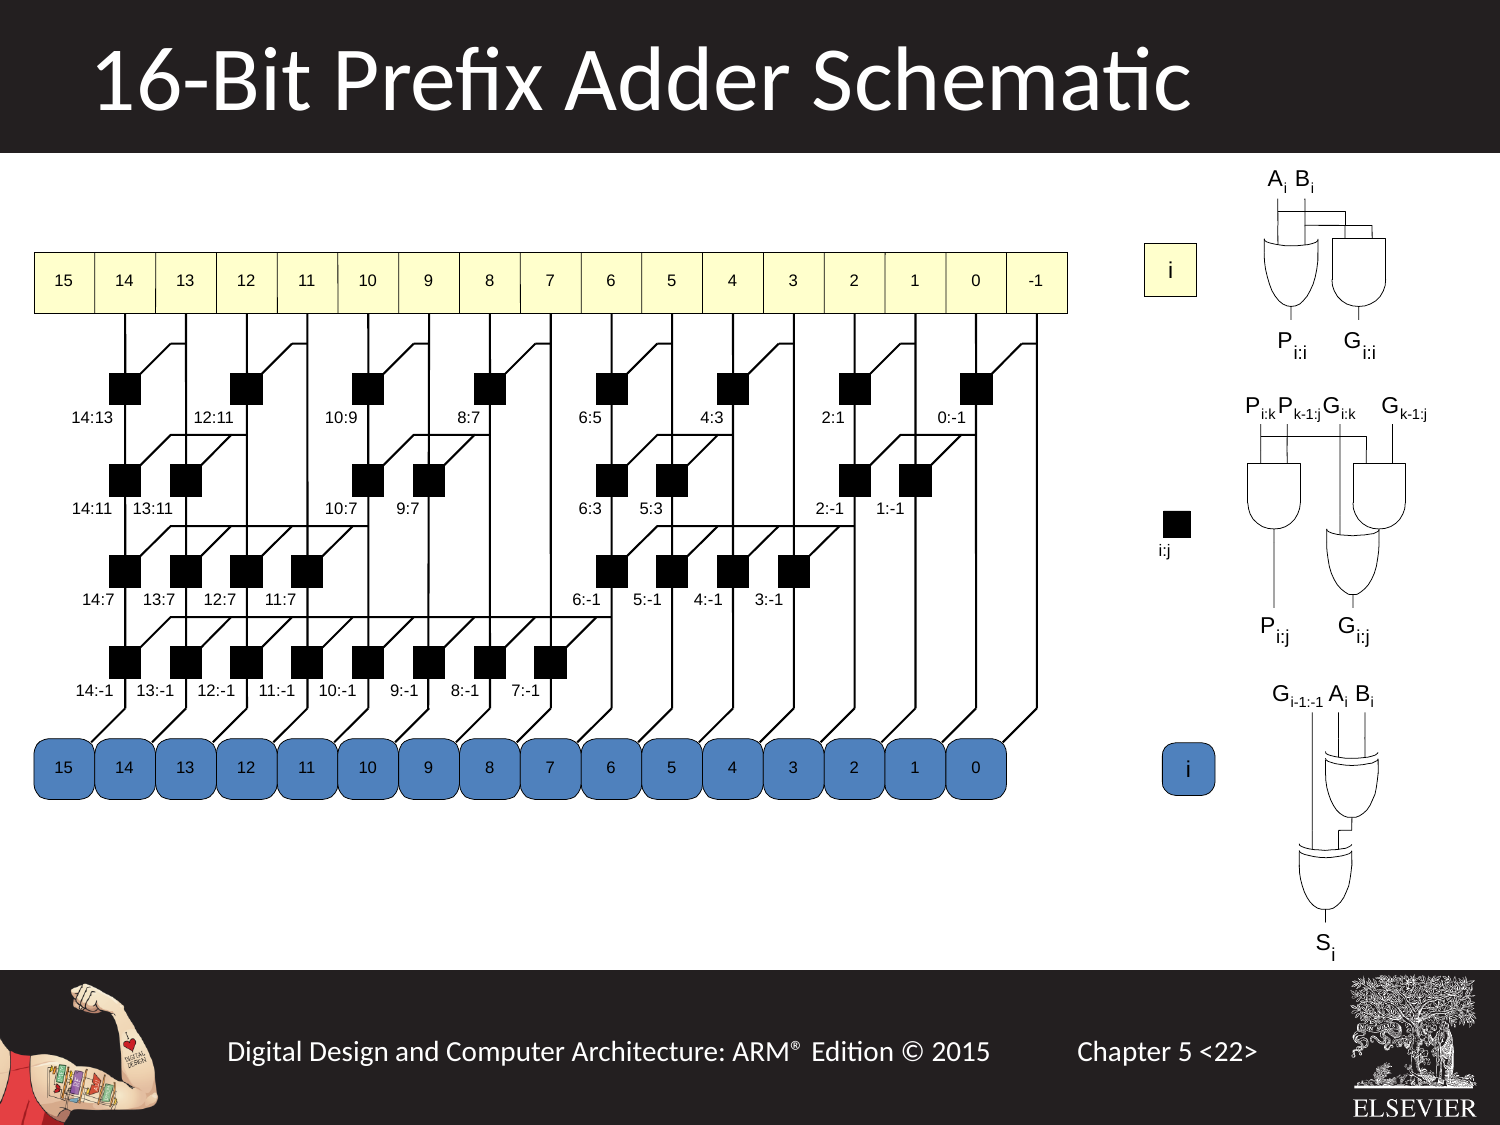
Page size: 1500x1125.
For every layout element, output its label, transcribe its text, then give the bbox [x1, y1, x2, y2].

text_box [1244, 389, 1428, 648]
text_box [33, 252, 1068, 800]
text_box i [1185, 755, 1191, 783]
text_box [1163, 510, 1190, 538]
text_box i [1168, 256, 1174, 284]
text_box i:j [1158, 539, 1171, 560]
picture [0, 979, 163, 1125]
text_box [1162, 742, 1216, 796]
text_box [1271, 678, 1379, 966]
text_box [1263, 163, 1386, 365]
text_box [1144, 243, 1197, 297]
text_box [87, 174, 1413, 1025]
picture [1350, 974, 1477, 1117]
text_box 16-Bit Prefix Adder Schematic [75, 11, 1375, 136]
